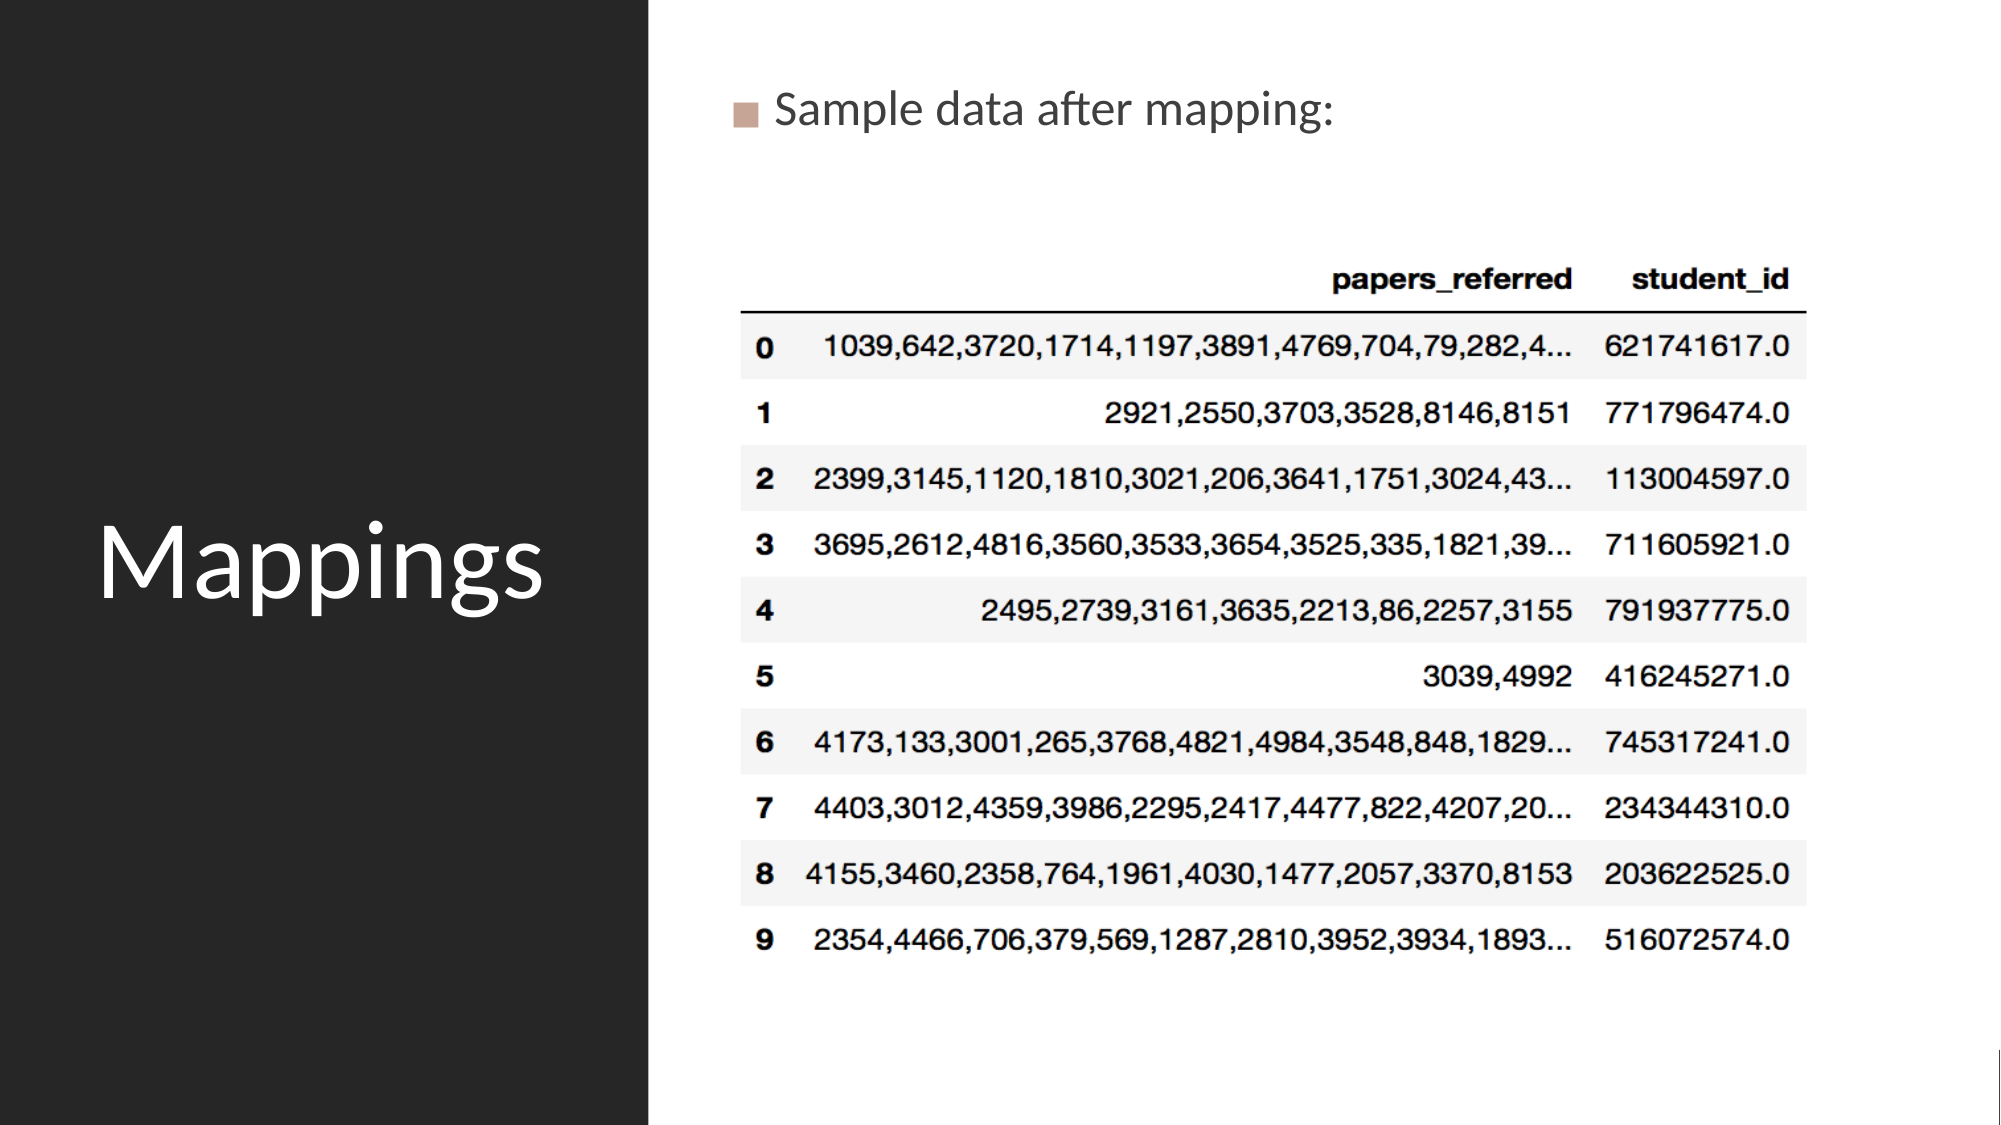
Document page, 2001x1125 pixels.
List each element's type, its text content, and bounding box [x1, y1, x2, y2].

text_box [649, 0, 2000, 1125]
picture [728, 222, 1808, 978]
list Sample data after mapping: [729, 128, 1956, 334]
text_box [0, 0, 649, 1125]
title Mappings [80, 99, 679, 1026]
